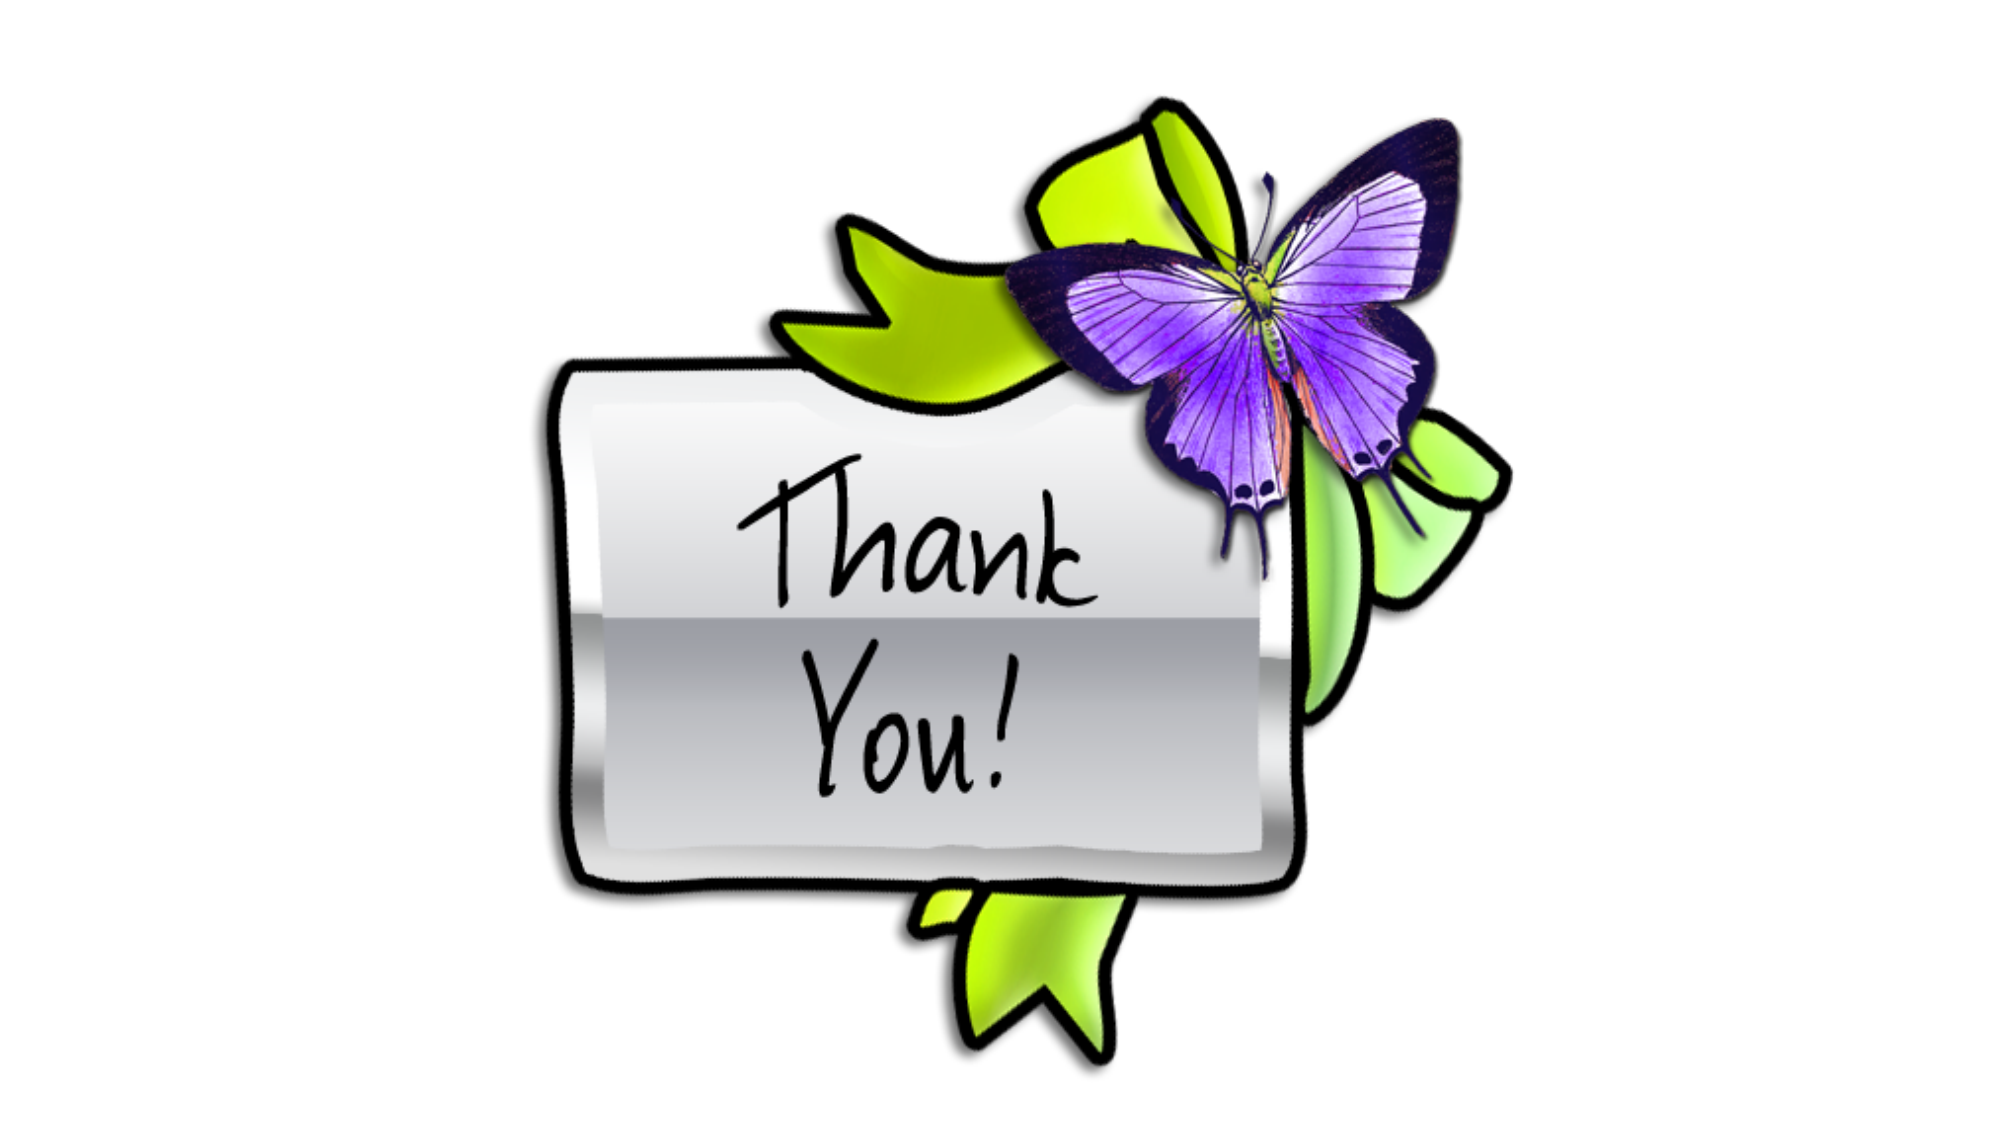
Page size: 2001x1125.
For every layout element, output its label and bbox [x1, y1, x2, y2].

list [506, 79, 1517, 1090]
